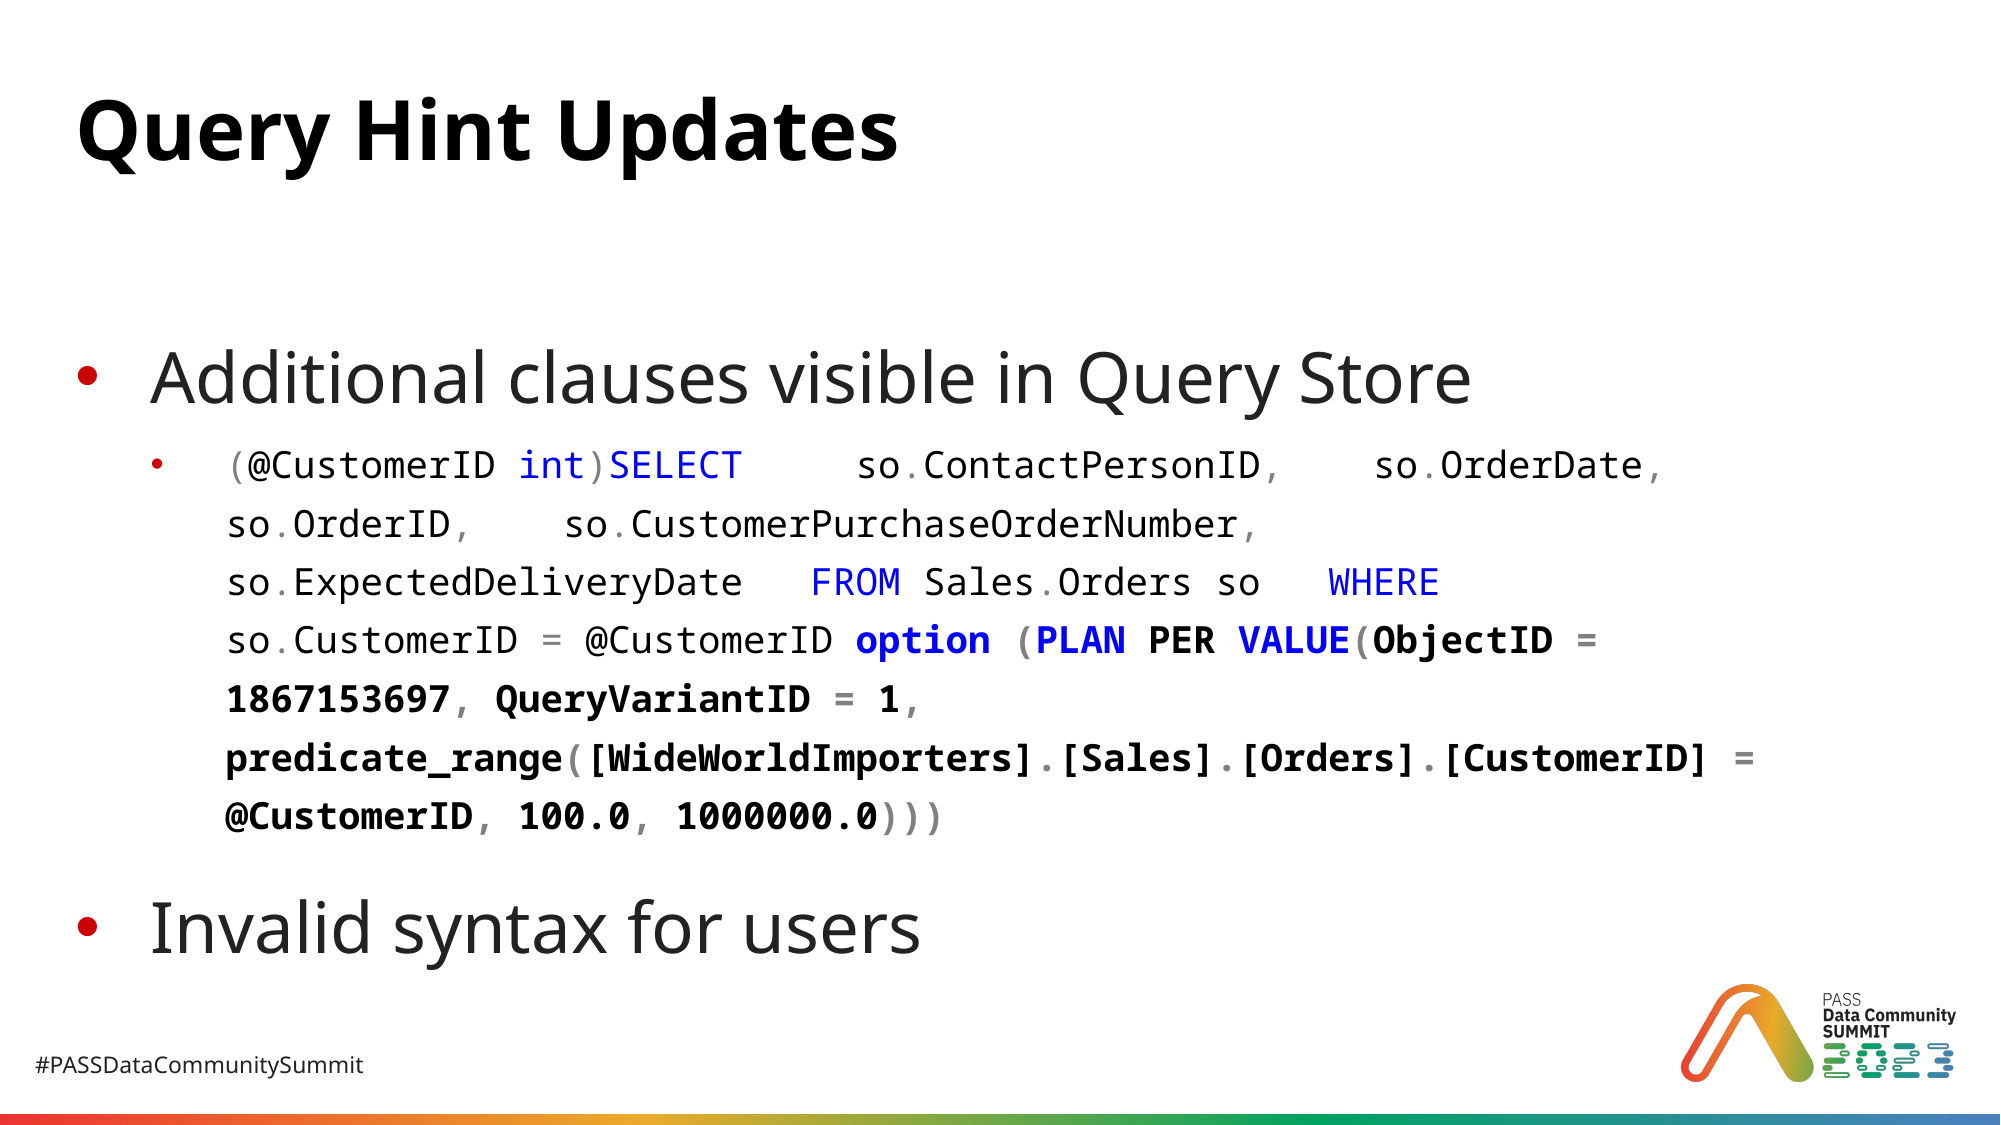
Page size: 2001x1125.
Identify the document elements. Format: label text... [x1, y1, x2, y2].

picture [0, 1114, 2000, 1125]
title Query Hint Updates [60, 80, 1606, 299]
list Additional clauses visible in Query Store (@CustomerID int)SELECT so.ContactPersonID, so.OrderDate, so.OrderID, so.CustomerPurchaseOrderNumber, so.ExpectedDeliveryDate FROM Sales.Orders so WHERE so.CustomerID = @CustomerID option (PLAN PER VALUE(ObjectID = 1867153697, QueryVariantID = 1, predicate_range([WideWorldImporters].[Sales].[Orders].[CustomerID] = @CustomerID, 100.0, 1000000.0))) Invalid syntax for users [60, 299, 1786, 1014]
picture [1681, 984, 1956, 1082]
